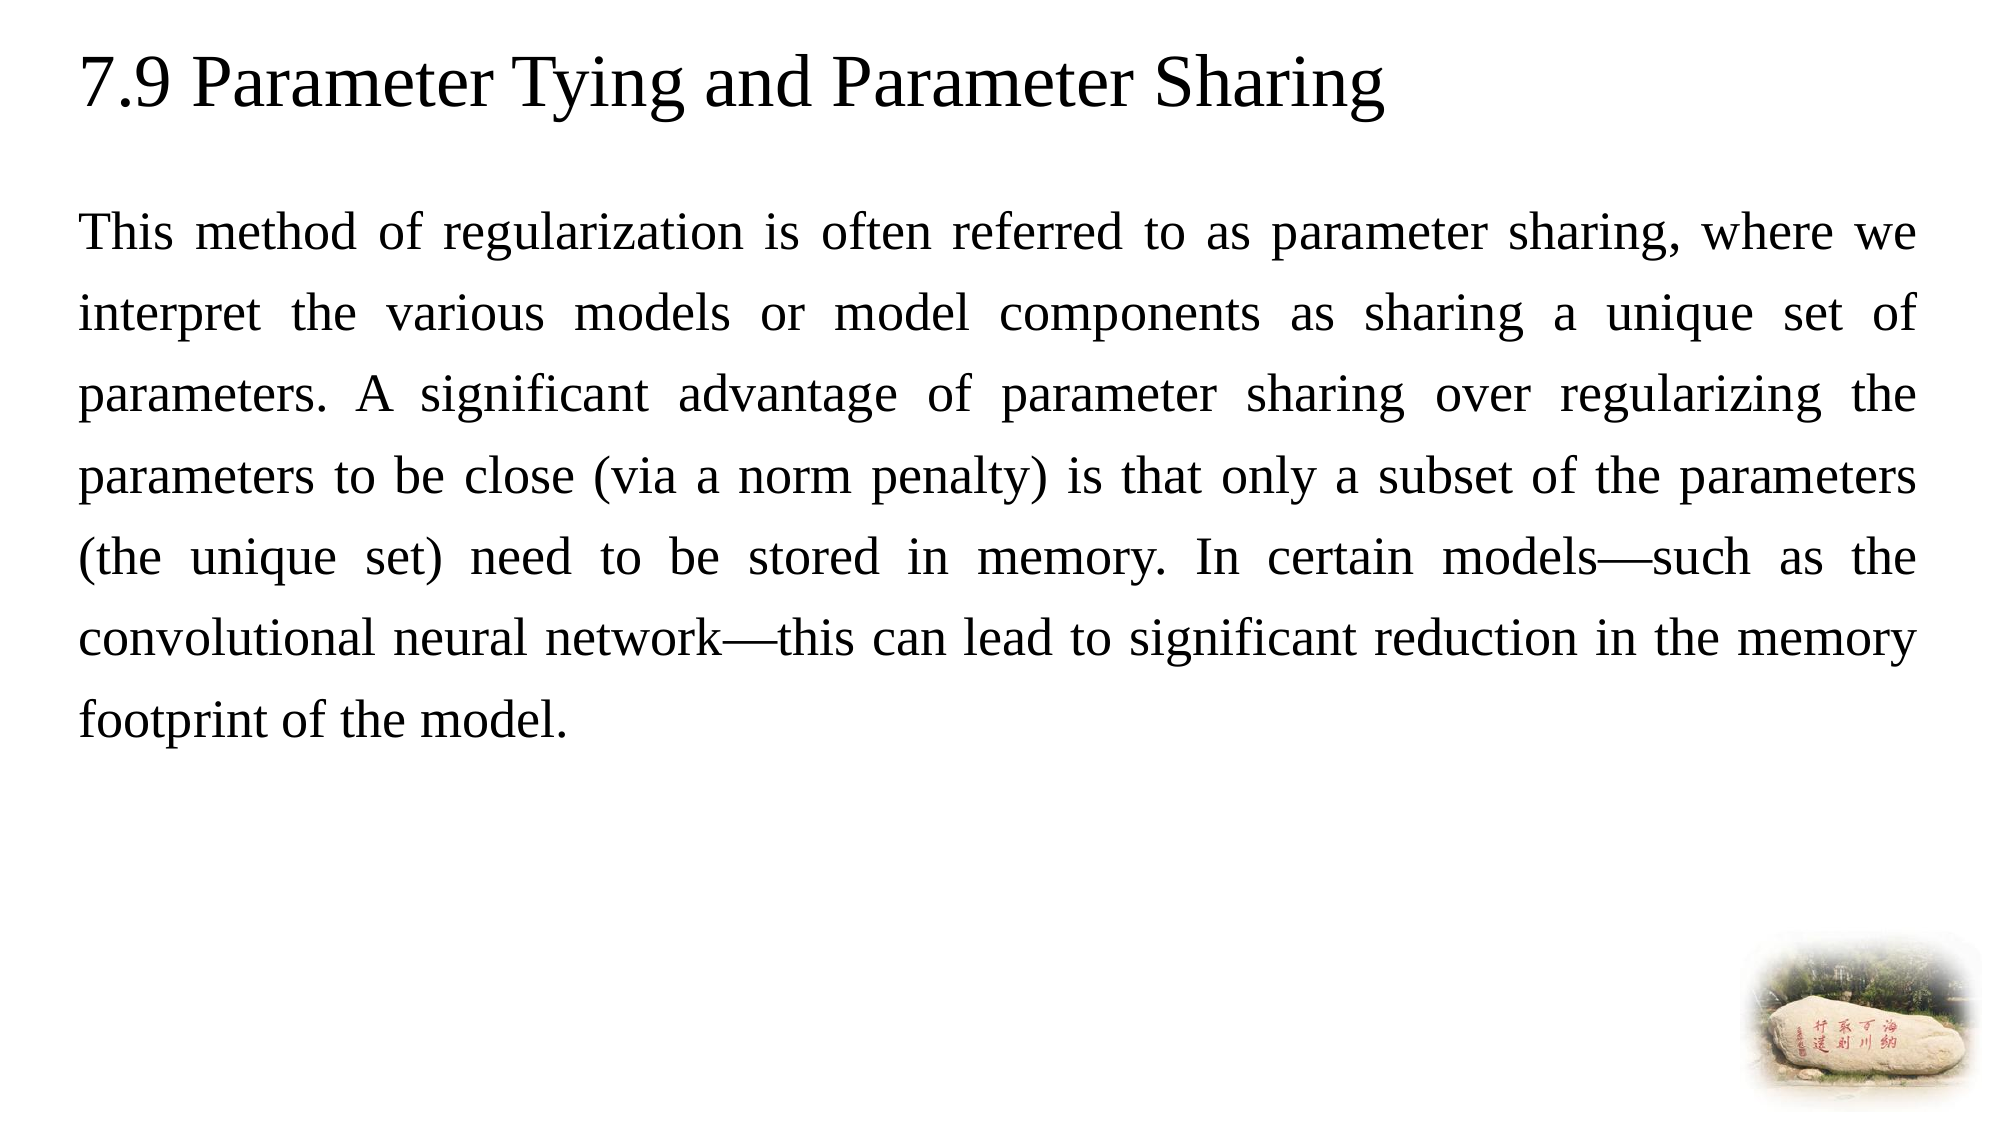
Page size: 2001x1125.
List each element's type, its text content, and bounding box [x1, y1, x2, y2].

text_box 7.9 Parameter Tying and Parameter Sharing [63, 21, 1789, 142]
list This method of regularization is often referred to as parameter sharing, where we interpret the various models or model components as sharing a unique set of parameters. A significant advantage of parameter sharing over regularizing the parameters to be close (via a norm penalty) is that only a subset of the parameters (the unique set) need to be stored in memory. In certain models—such as the convolutional neural network—this can lead to significant reduction in the memory footprint of the model. [63, 171, 1936, 1014]
picture [1740, 927, 1985, 1112]
